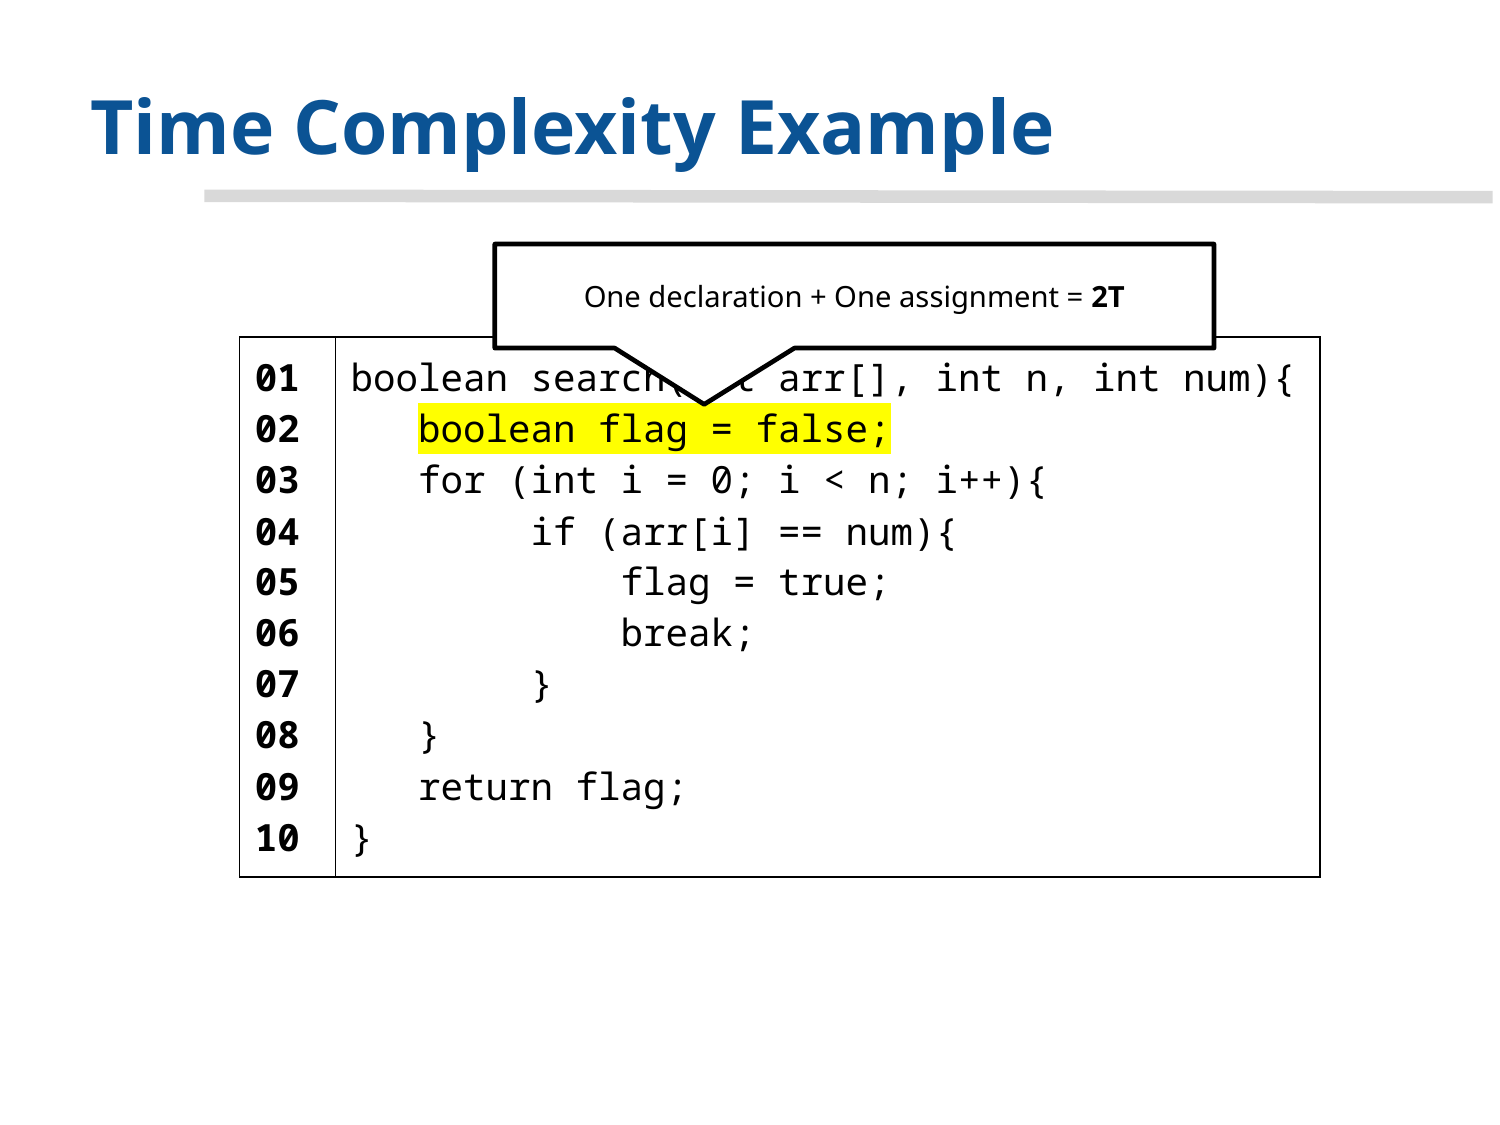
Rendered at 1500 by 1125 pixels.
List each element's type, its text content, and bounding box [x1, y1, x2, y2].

text_box One declaration + One assignment = 2T [494, 244, 1214, 405]
table_header boolean search(int arr[], int n, int num){ boolean flag = false; for (int i = 0; i < n; i++){ if (arr[i] == num){ flag = true; break; } } return flag; } [336, 338, 1319, 876]
table_header 01 02 03 04 05 06 07 08 09 10 [240, 338, 335, 876]
title Time Complexity Example [75, 45, 1425, 185]
